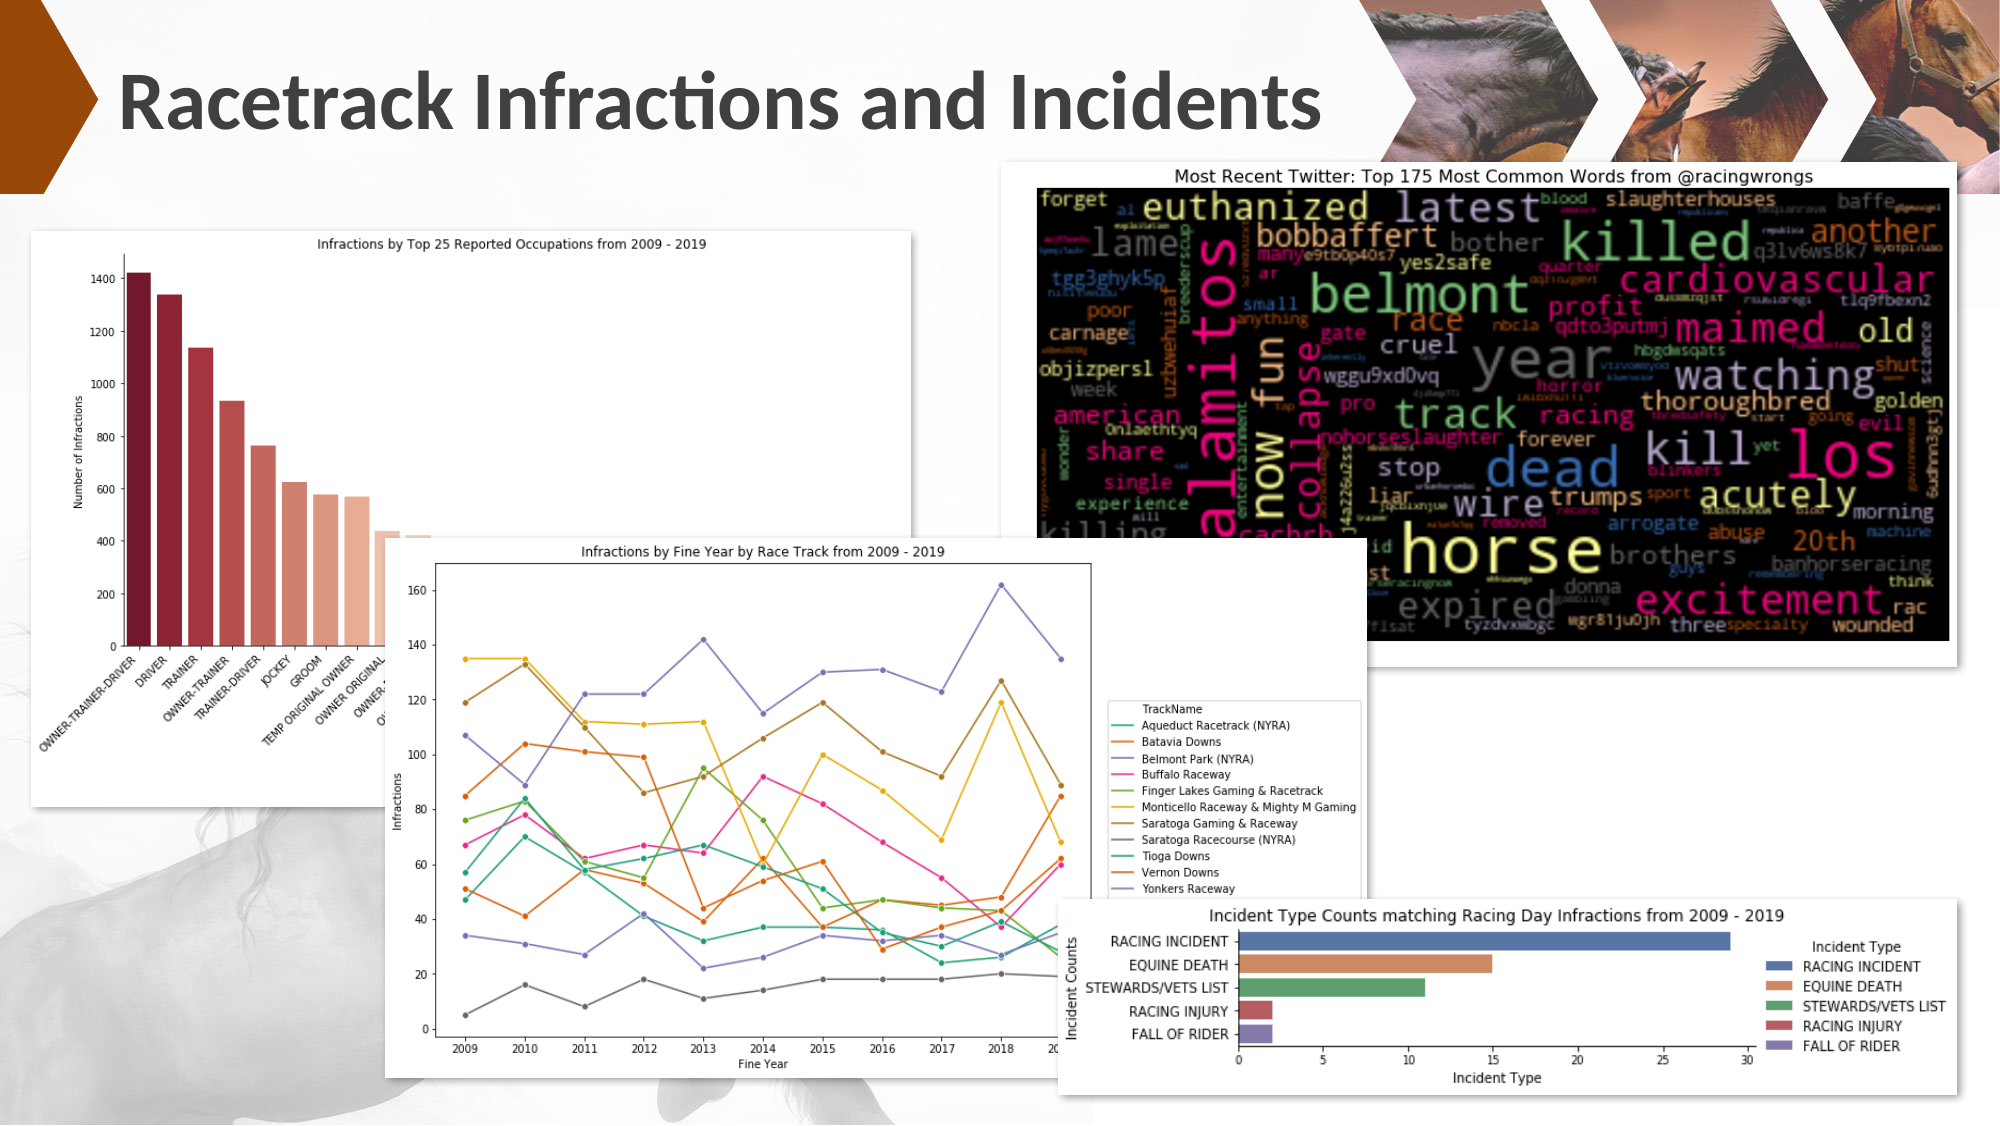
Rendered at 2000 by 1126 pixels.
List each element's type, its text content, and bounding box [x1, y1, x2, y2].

title Racetrack Infractions and Incidents [102, 31, 1366, 163]
picture [0, 0, 2000, 1125]
